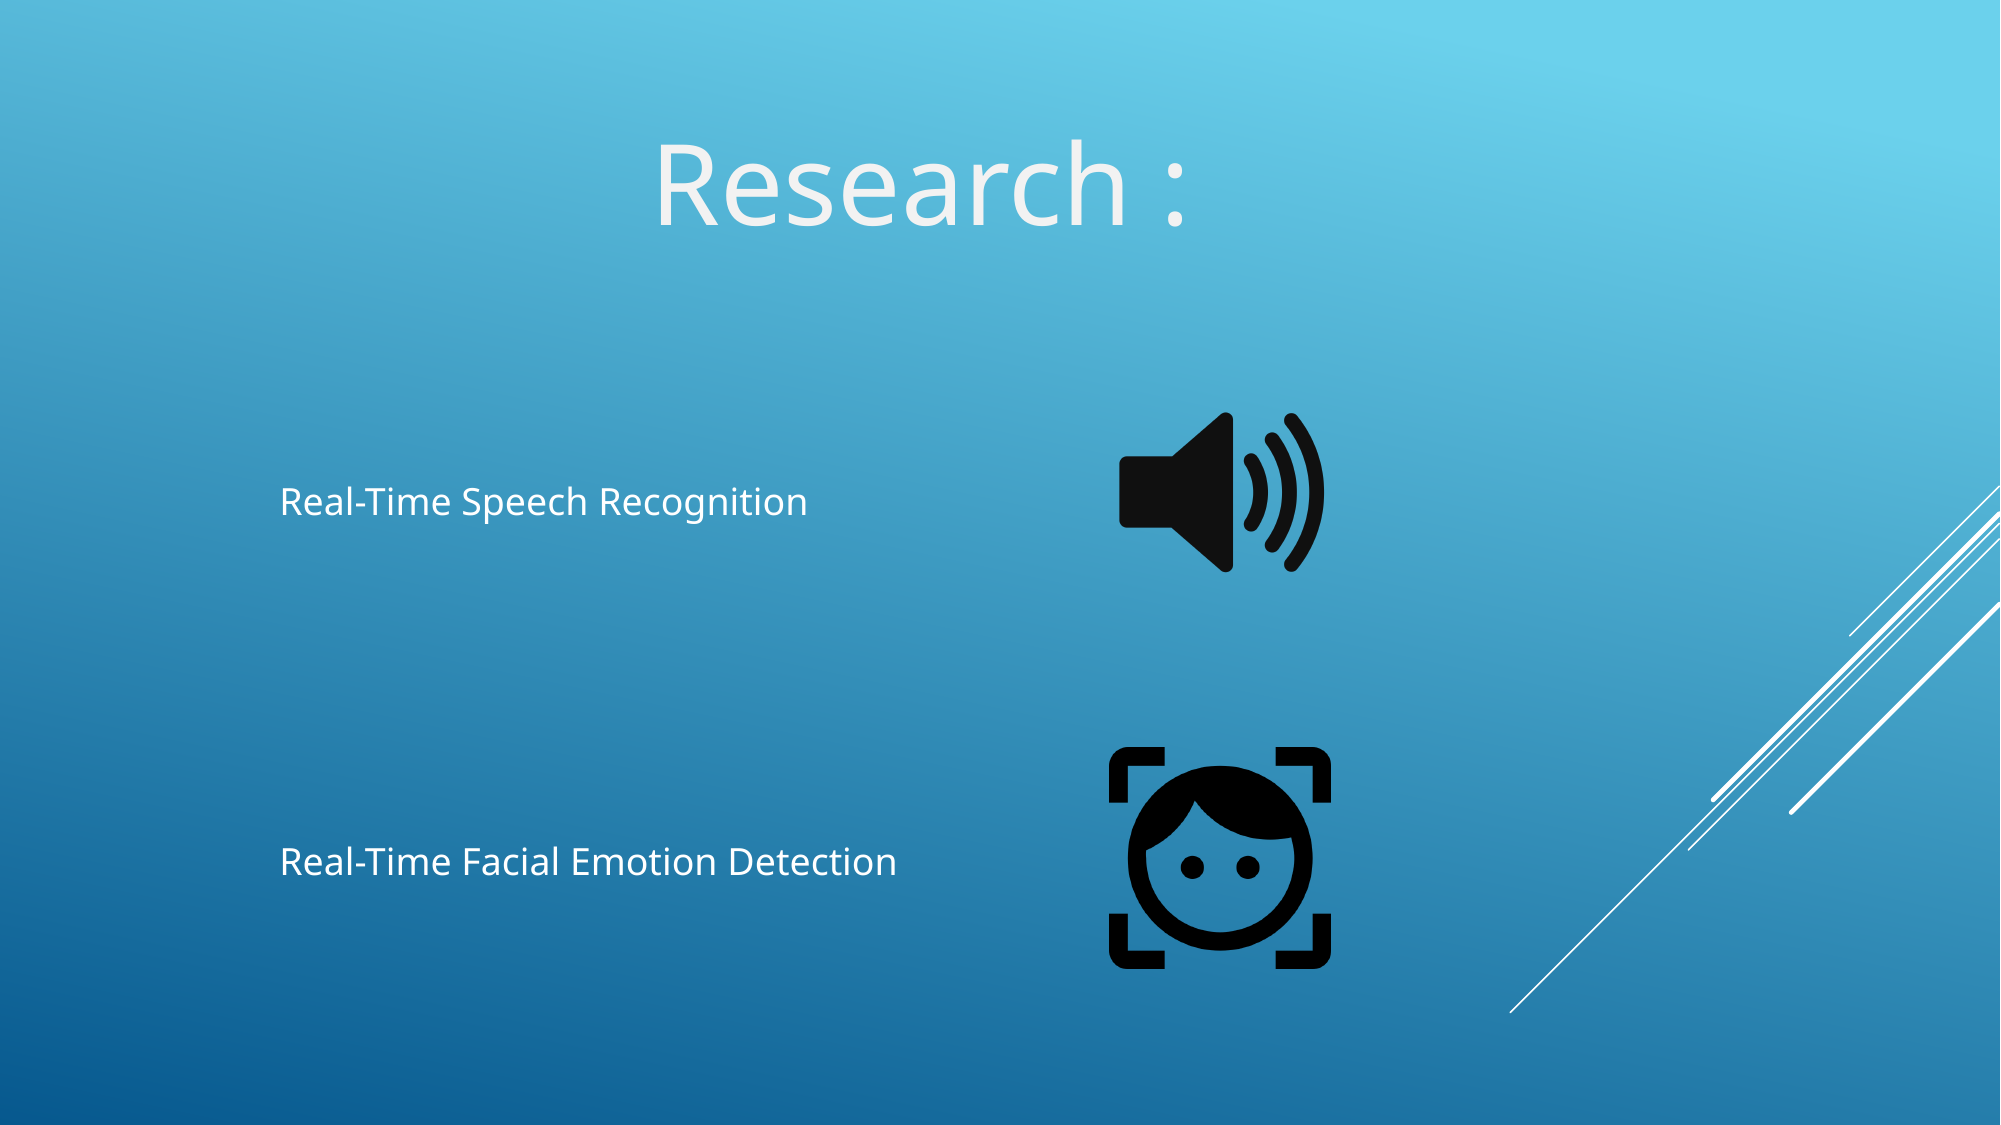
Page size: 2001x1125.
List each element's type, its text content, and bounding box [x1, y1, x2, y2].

picture [1108, 379, 1331, 602]
text_box Real-Time Speech Recognition Real-Time Facial Emotion Detection [264, 470, 983, 890]
list Research : [635, 0, 1331, 380]
picture [1108, 747, 1331, 970]
